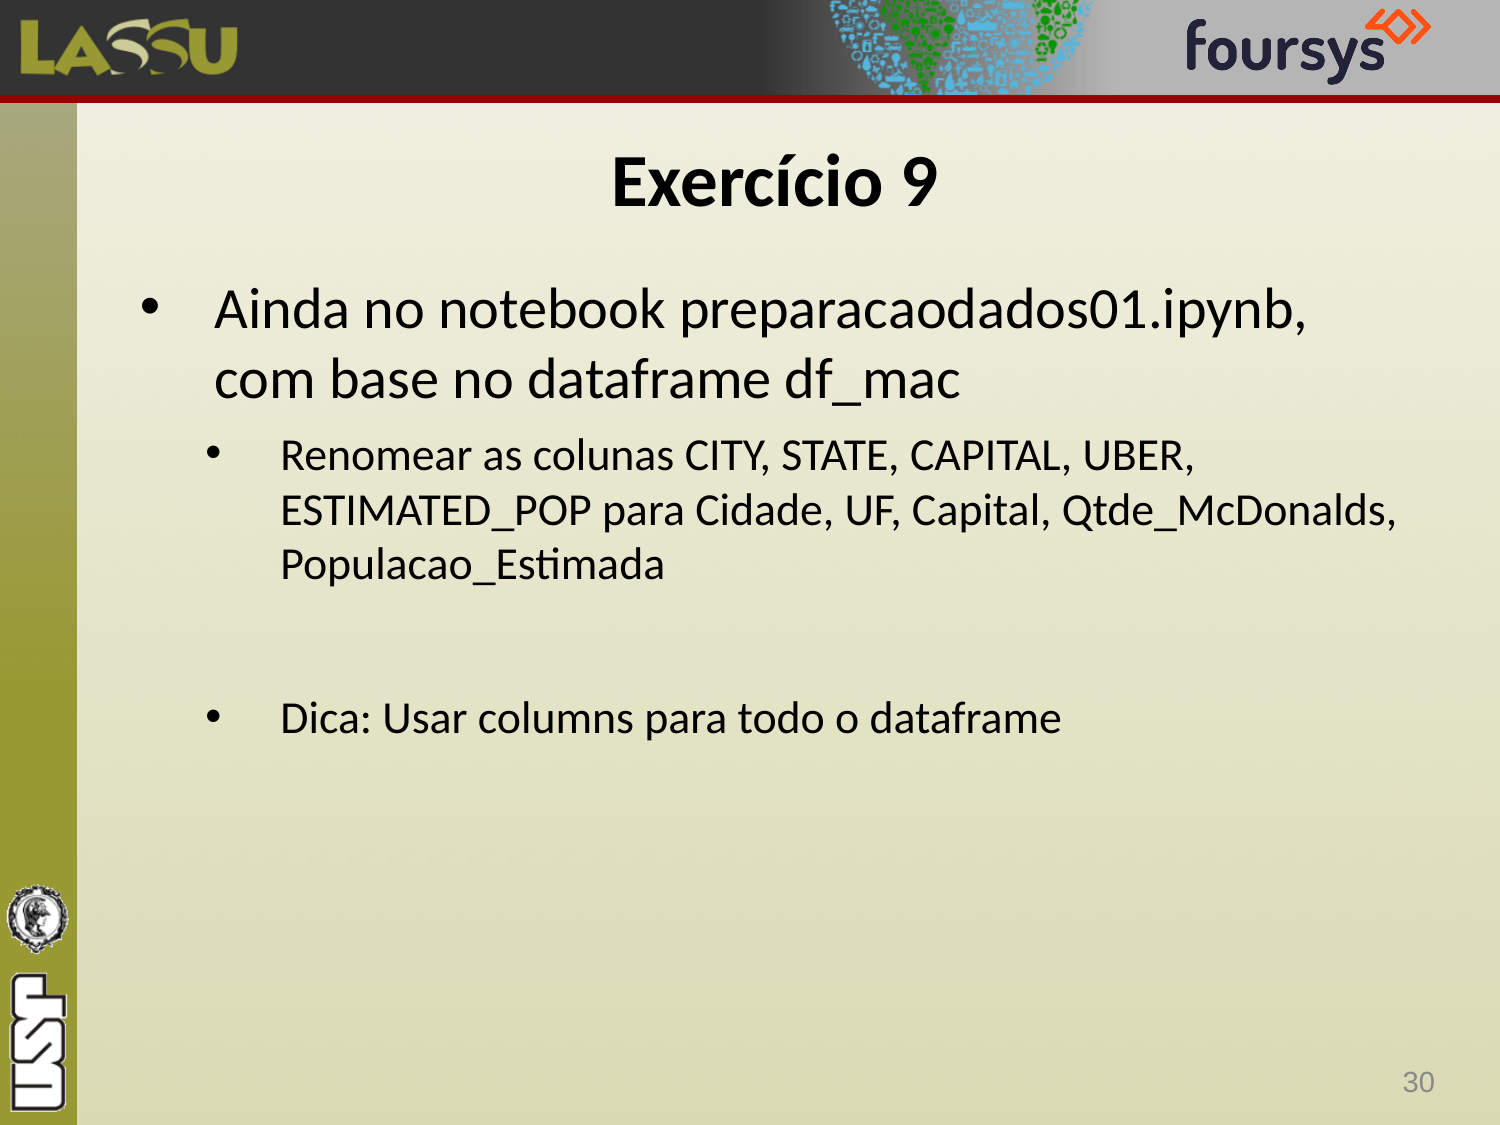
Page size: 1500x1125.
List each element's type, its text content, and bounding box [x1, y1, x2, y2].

title Exercício 9 [125, 120, 1425, 233]
picture [0, 0, 1500, 1125]
list Ainda no notebook preparacaodados01.ipynb, com base no dataframe df_mac Renomear as colunas CITY, STATE, CAPITAL, UBER, ESTIMATED_POP para Cidade, UF, Capital, Qtde_McDonalds, Populacao_Estimada Dica: Usar columns para todo o dataframe [125, 262, 1425, 1005]
slide_number 30 [1099, 1055, 1451, 1106]
